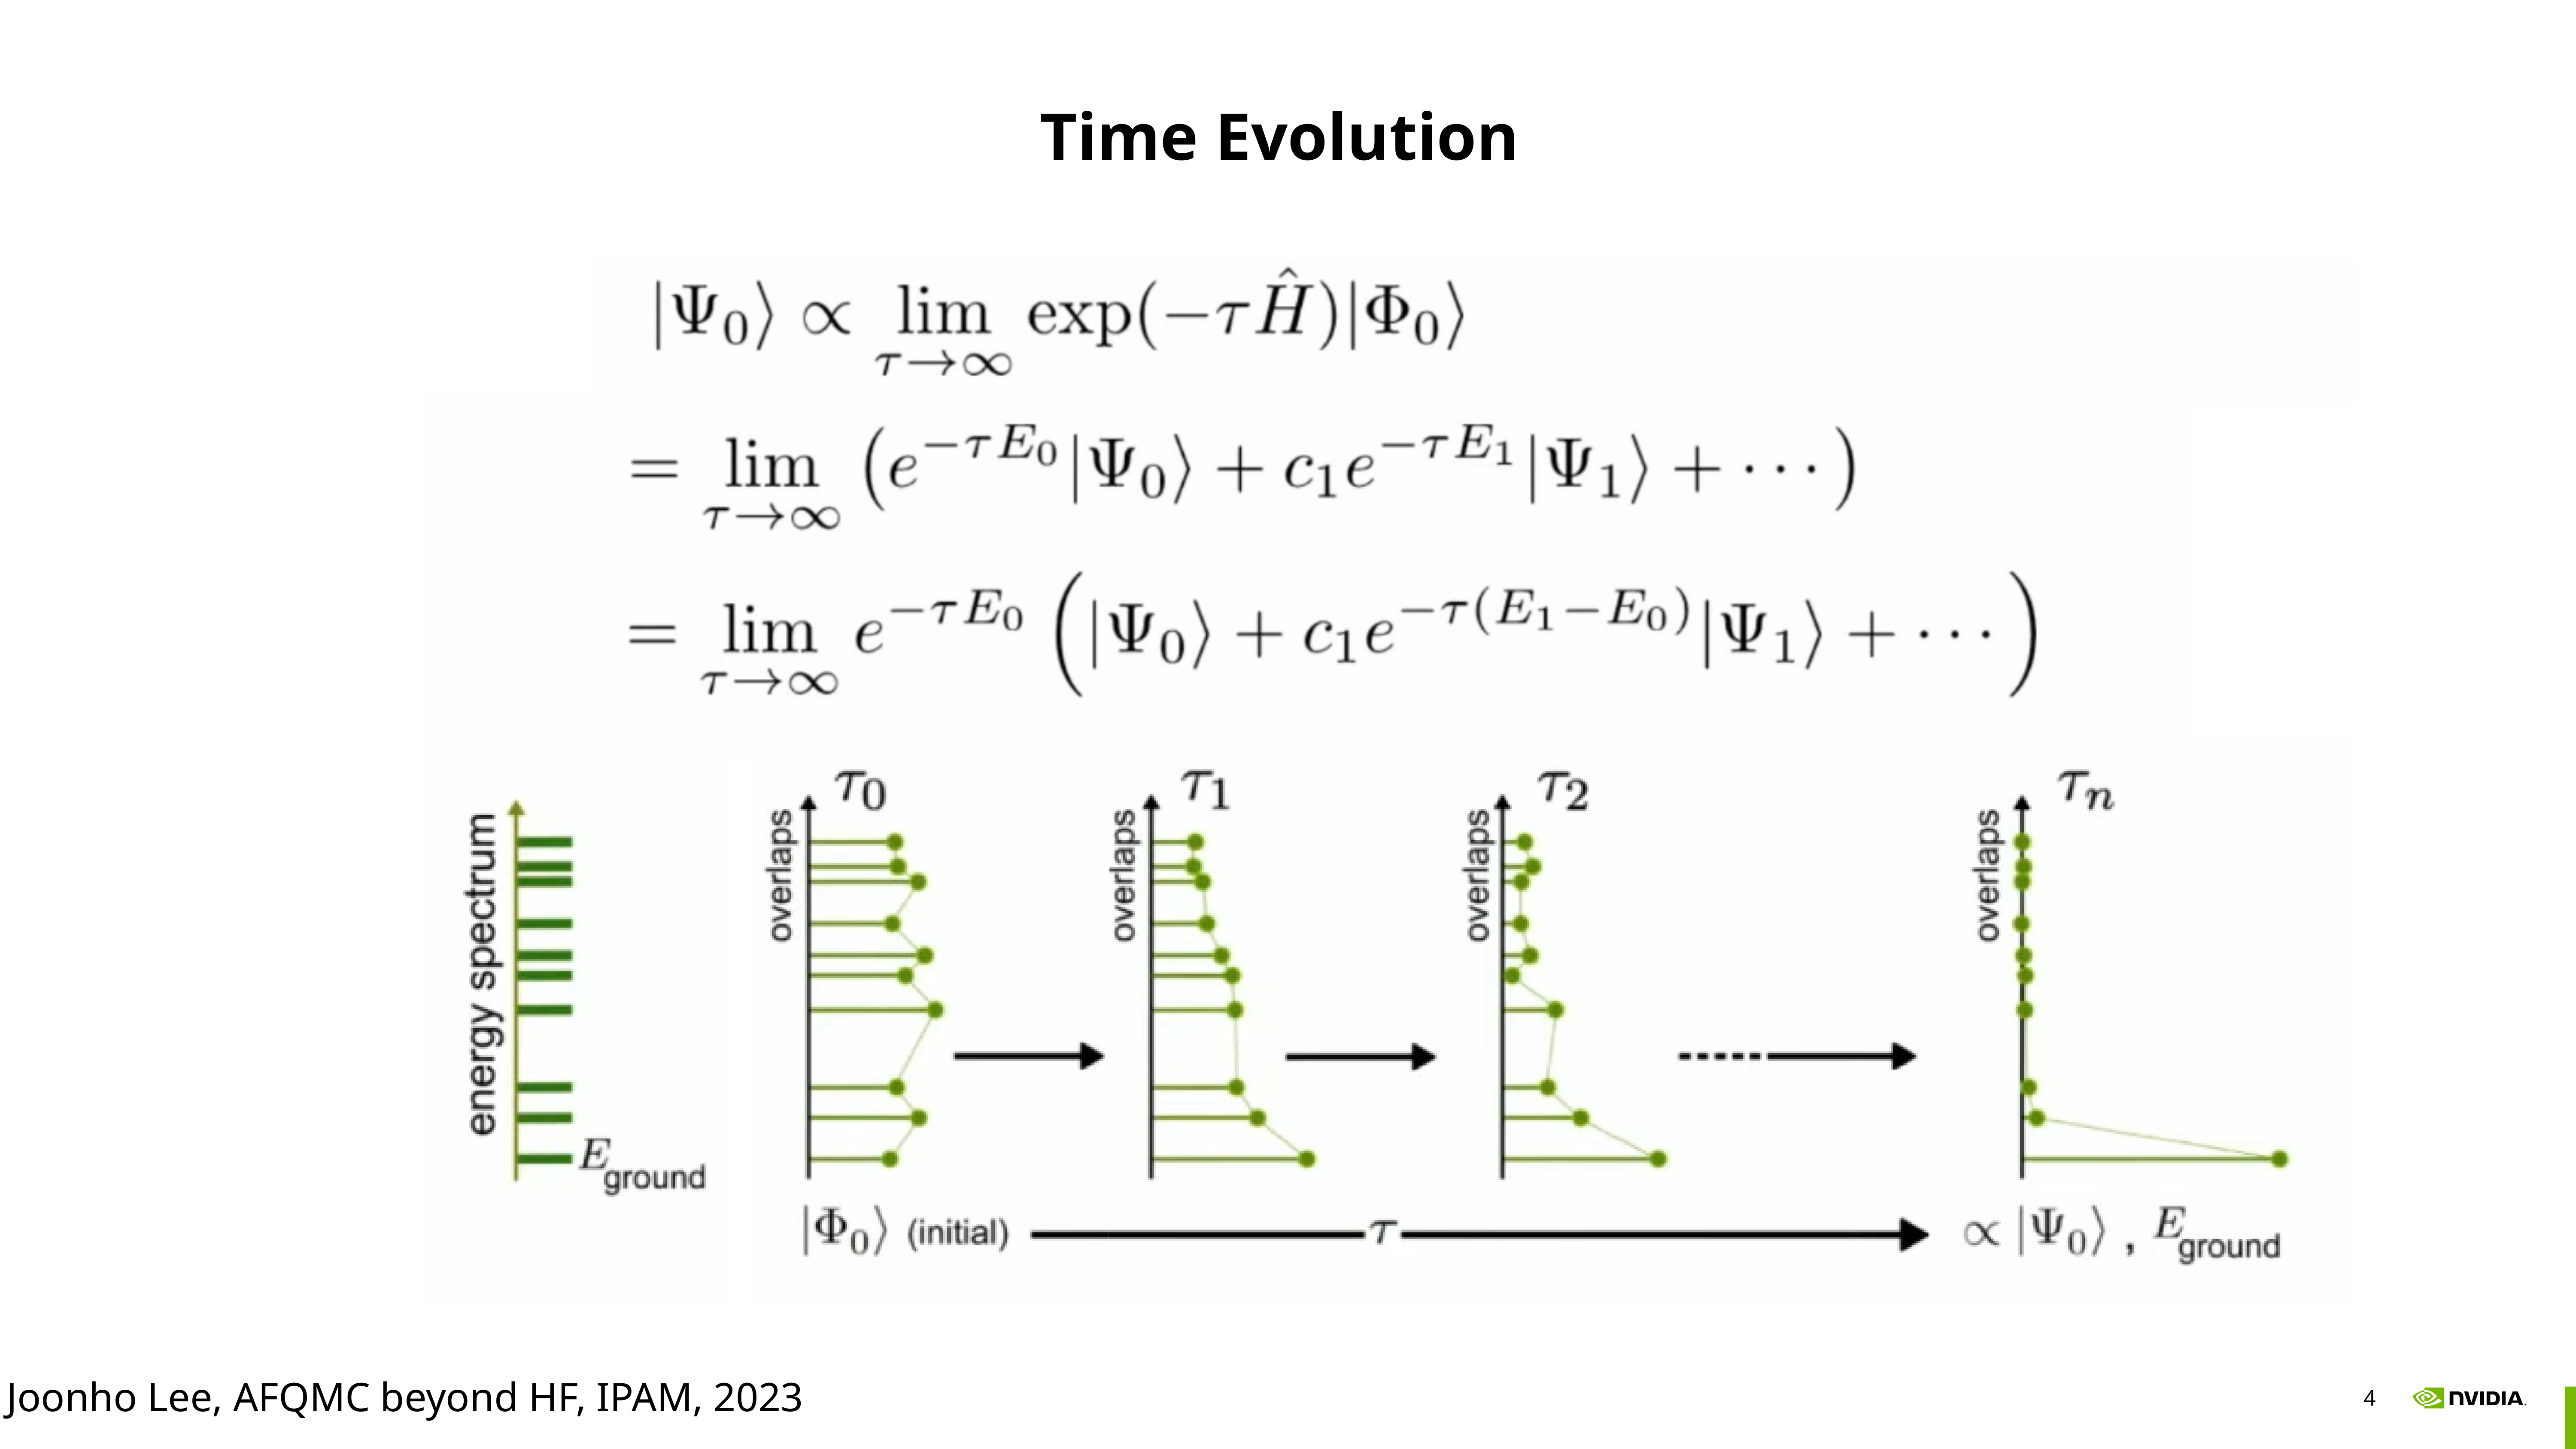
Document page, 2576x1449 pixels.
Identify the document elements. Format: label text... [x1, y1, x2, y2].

picture [2399, 1373, 2540, 1422]
picture [425, 260, 2360, 1305]
list Joonho Lee, AFQMC beyond HF, IPAM, 2023 [0, 1374, 1606, 1413]
title Time Evolution [177, 0, 2399, 177]
